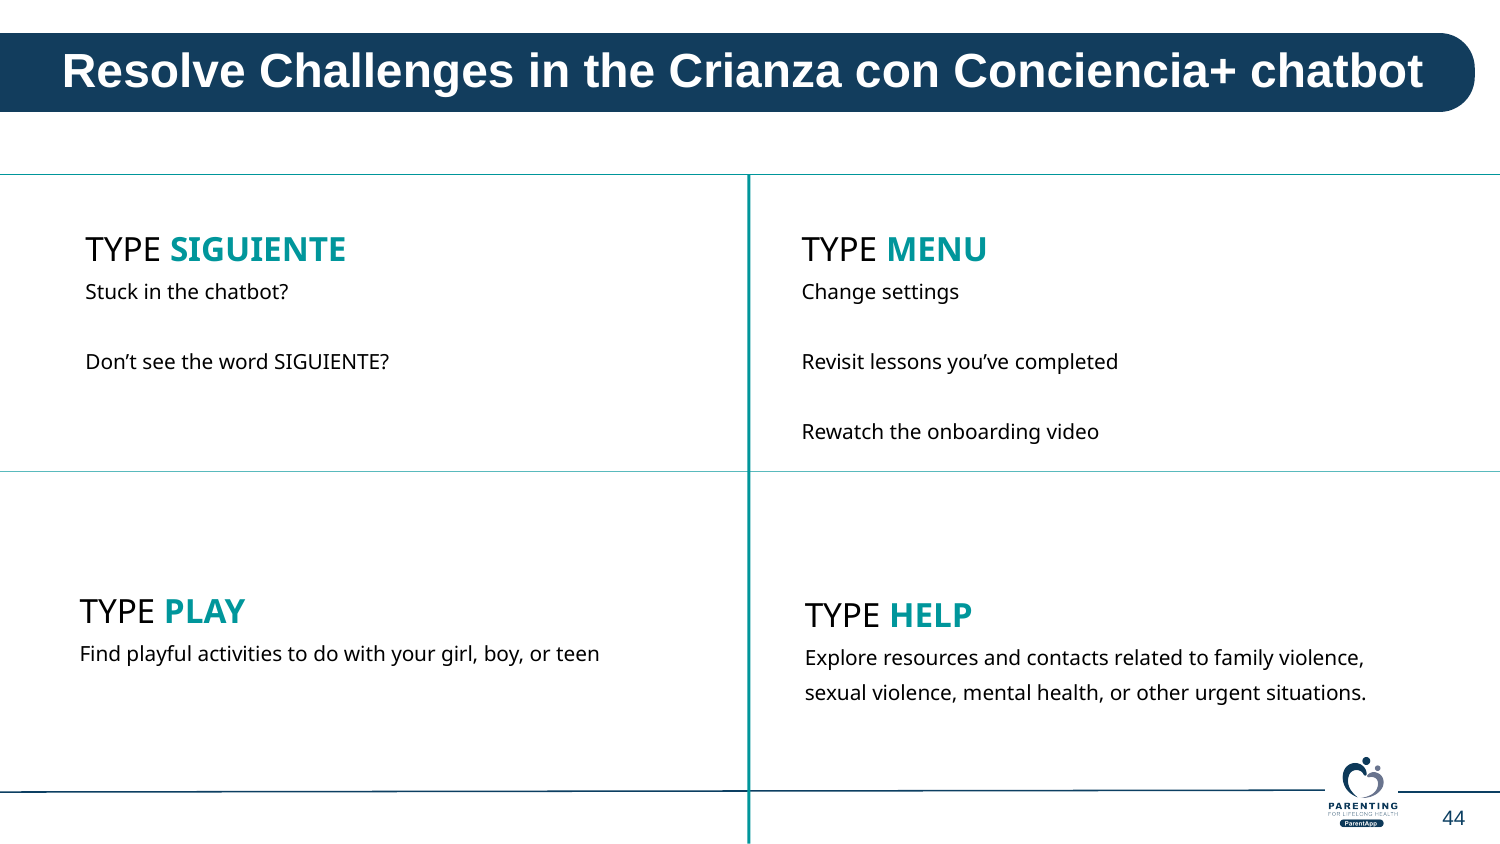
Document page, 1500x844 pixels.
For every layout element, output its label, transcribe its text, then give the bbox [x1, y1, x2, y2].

text_box [747, 174, 751, 844]
picture [1328, 756, 1398, 828]
text_box Resolve Challenges in the Crianza con Conciencia+ chatbot [46, 32, 1500, 105]
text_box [79, 573, 646, 657]
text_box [804, 577, 1371, 696]
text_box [85, 211, 652, 366]
text_box [0, 33, 1461, 112]
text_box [801, 211, 1374, 472]
